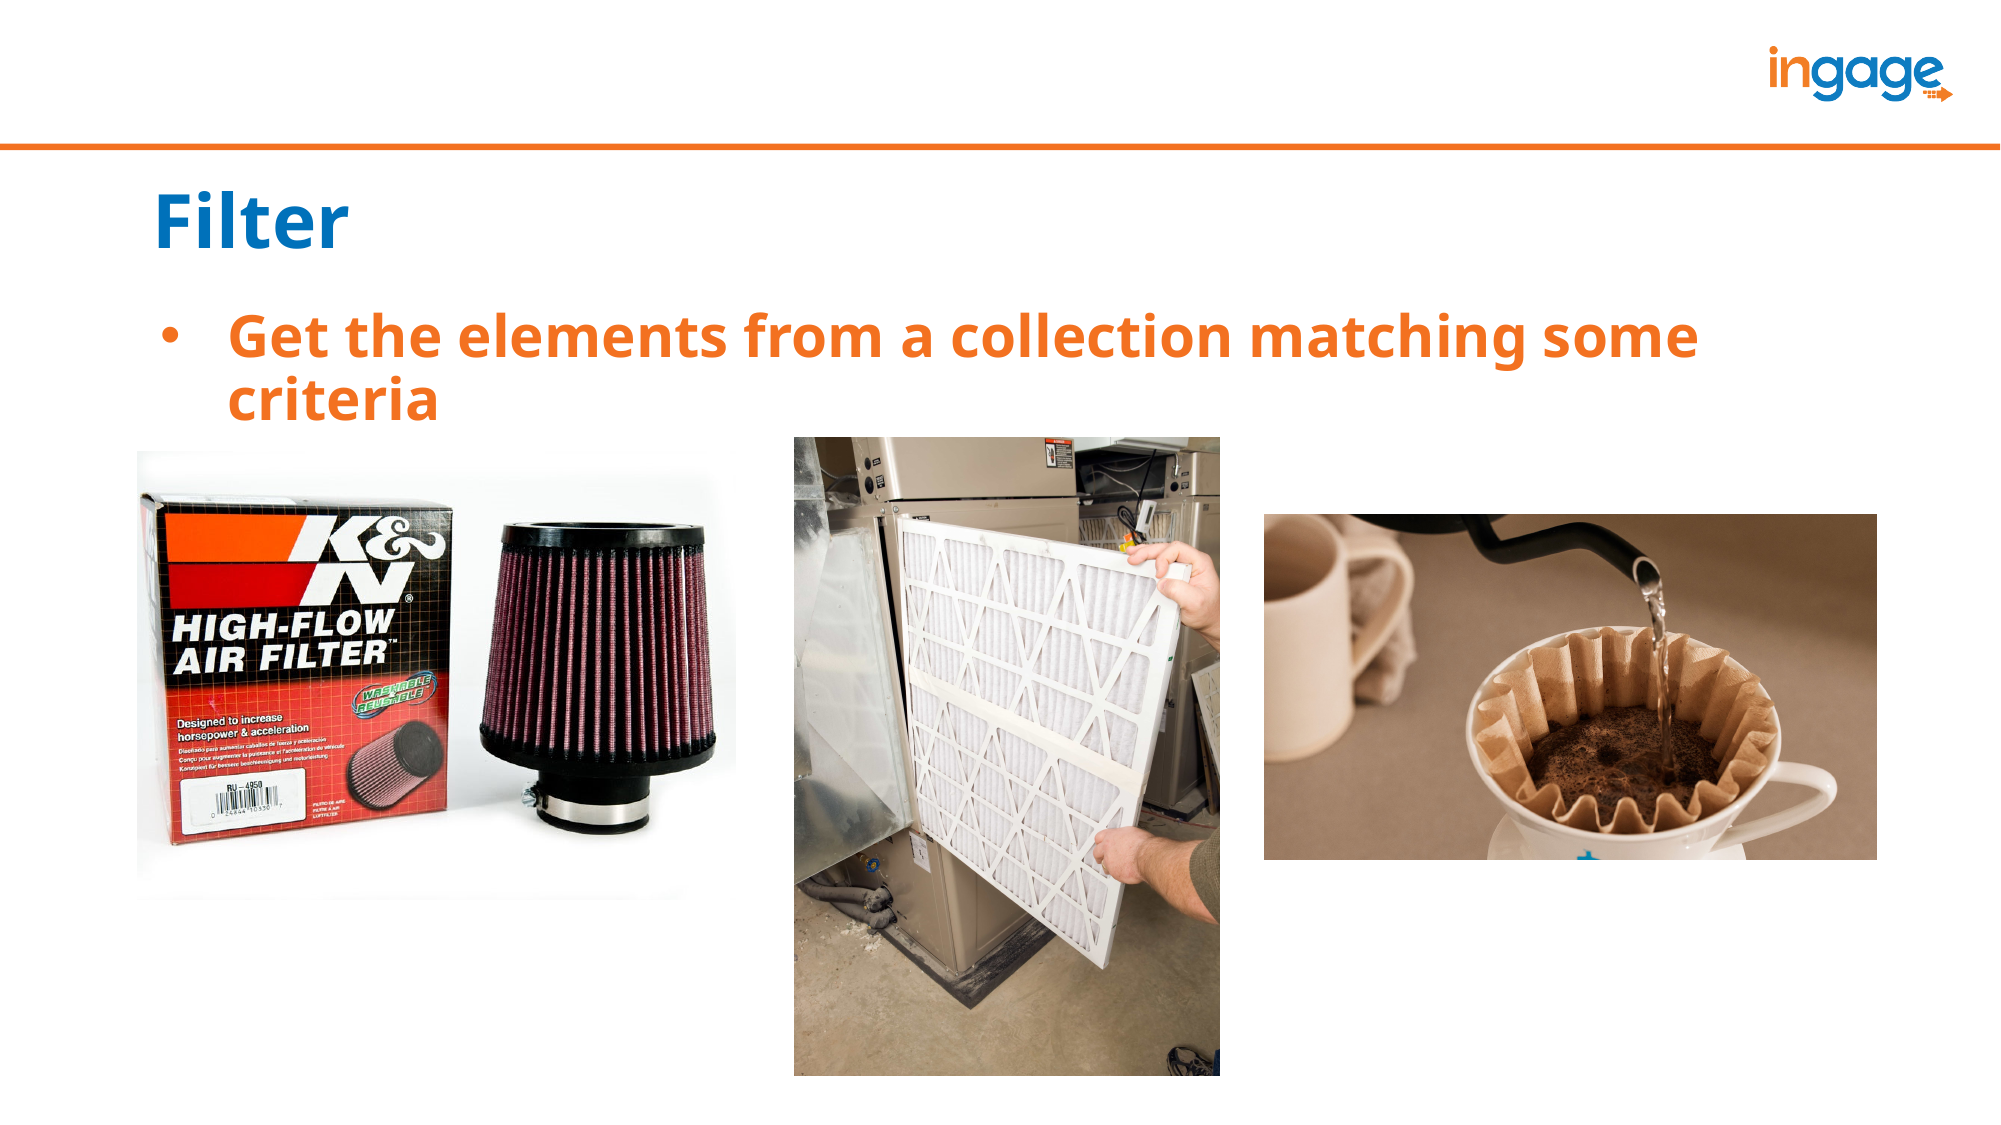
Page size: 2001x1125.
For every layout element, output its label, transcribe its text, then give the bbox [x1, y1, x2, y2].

picture [137, 450, 736, 900]
picture [1762, 25, 1992, 125]
picture [1264, 514, 1877, 860]
picture [794, 437, 1220, 1077]
list Get the elements from a collection matching some criteria [137, 299, 1863, 1014]
title Filter [137, 176, 1863, 299]
